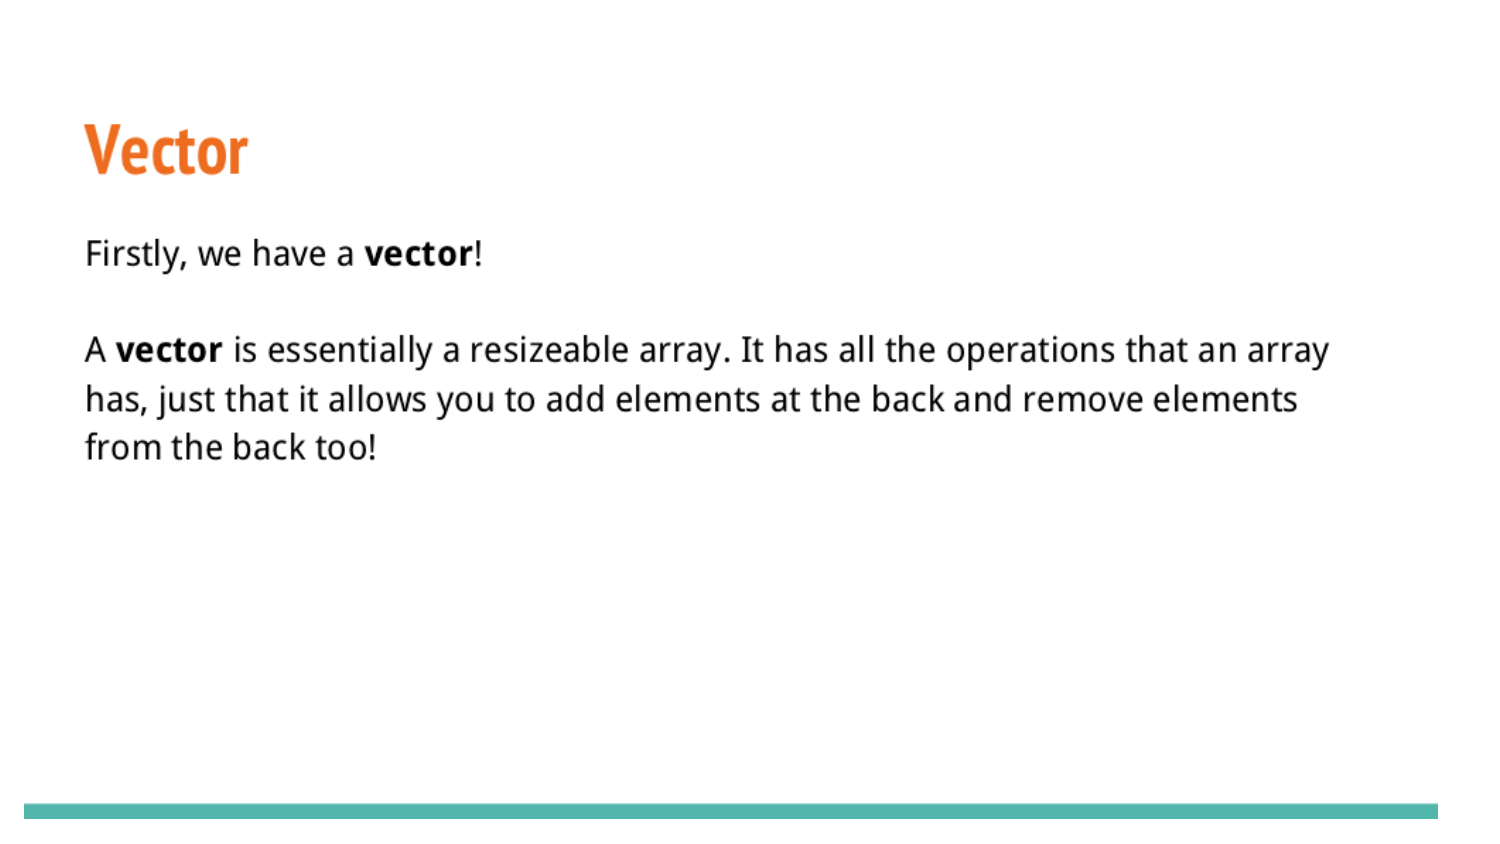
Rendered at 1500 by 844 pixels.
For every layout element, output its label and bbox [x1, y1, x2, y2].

picture [24, 24, 1438, 819]
